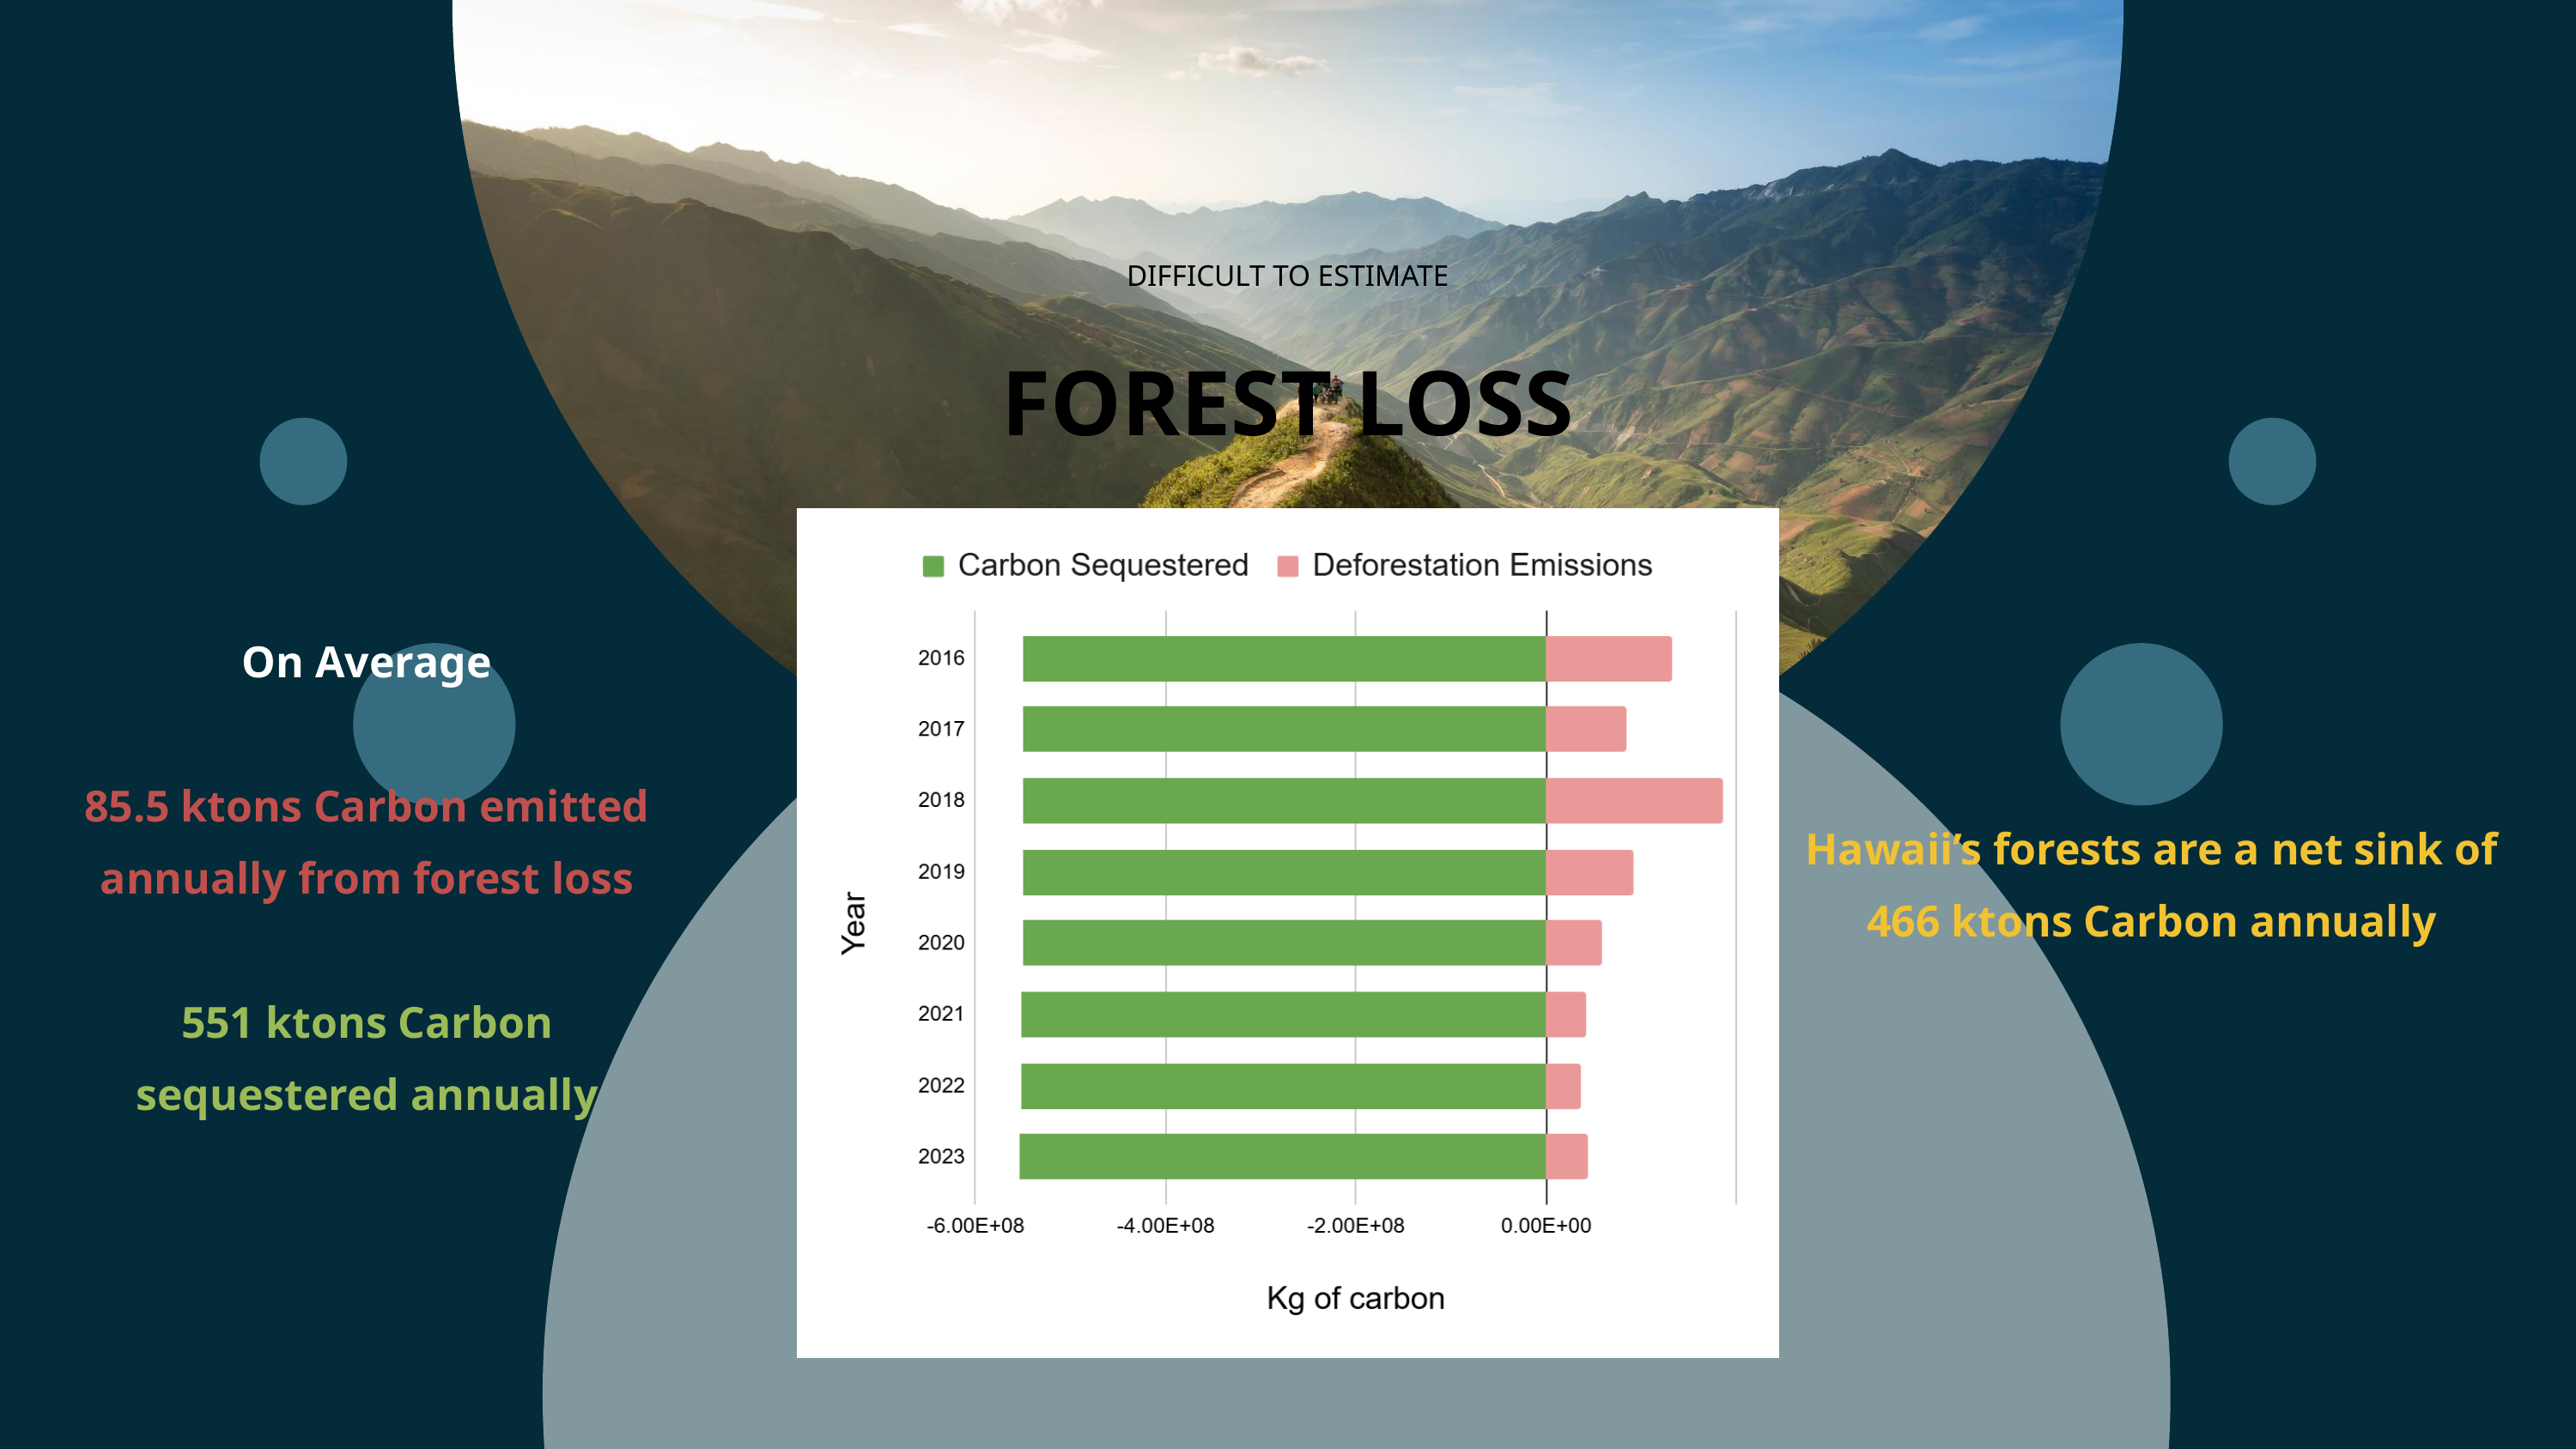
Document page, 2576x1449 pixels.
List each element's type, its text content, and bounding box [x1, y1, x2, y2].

text_box [452, 0, 2124, 673]
text_box DIFFICULT TO ESTIMATE [1032, 244, 1544, 292]
text_box [2228, 417, 2317, 506]
text_box FOREST LOSS [624, 303, 1952, 454]
picture [797, 508, 1779, 1358]
text_box [542, 694, 2171, 1449]
text_box [2075, 643, 2208, 677]
text_box On Average 85.5 ktons Carbon emitted annually from forest loss 551 ktons Carbon sequestered annually [54, 601, 680, 1265]
text_box [259, 417, 348, 506]
text_box Hawaii’s forests are a net sink of 466 ktons Carbon annually [1801, 677, 2503, 1123]
text_box [679, 455, 1851, 539]
